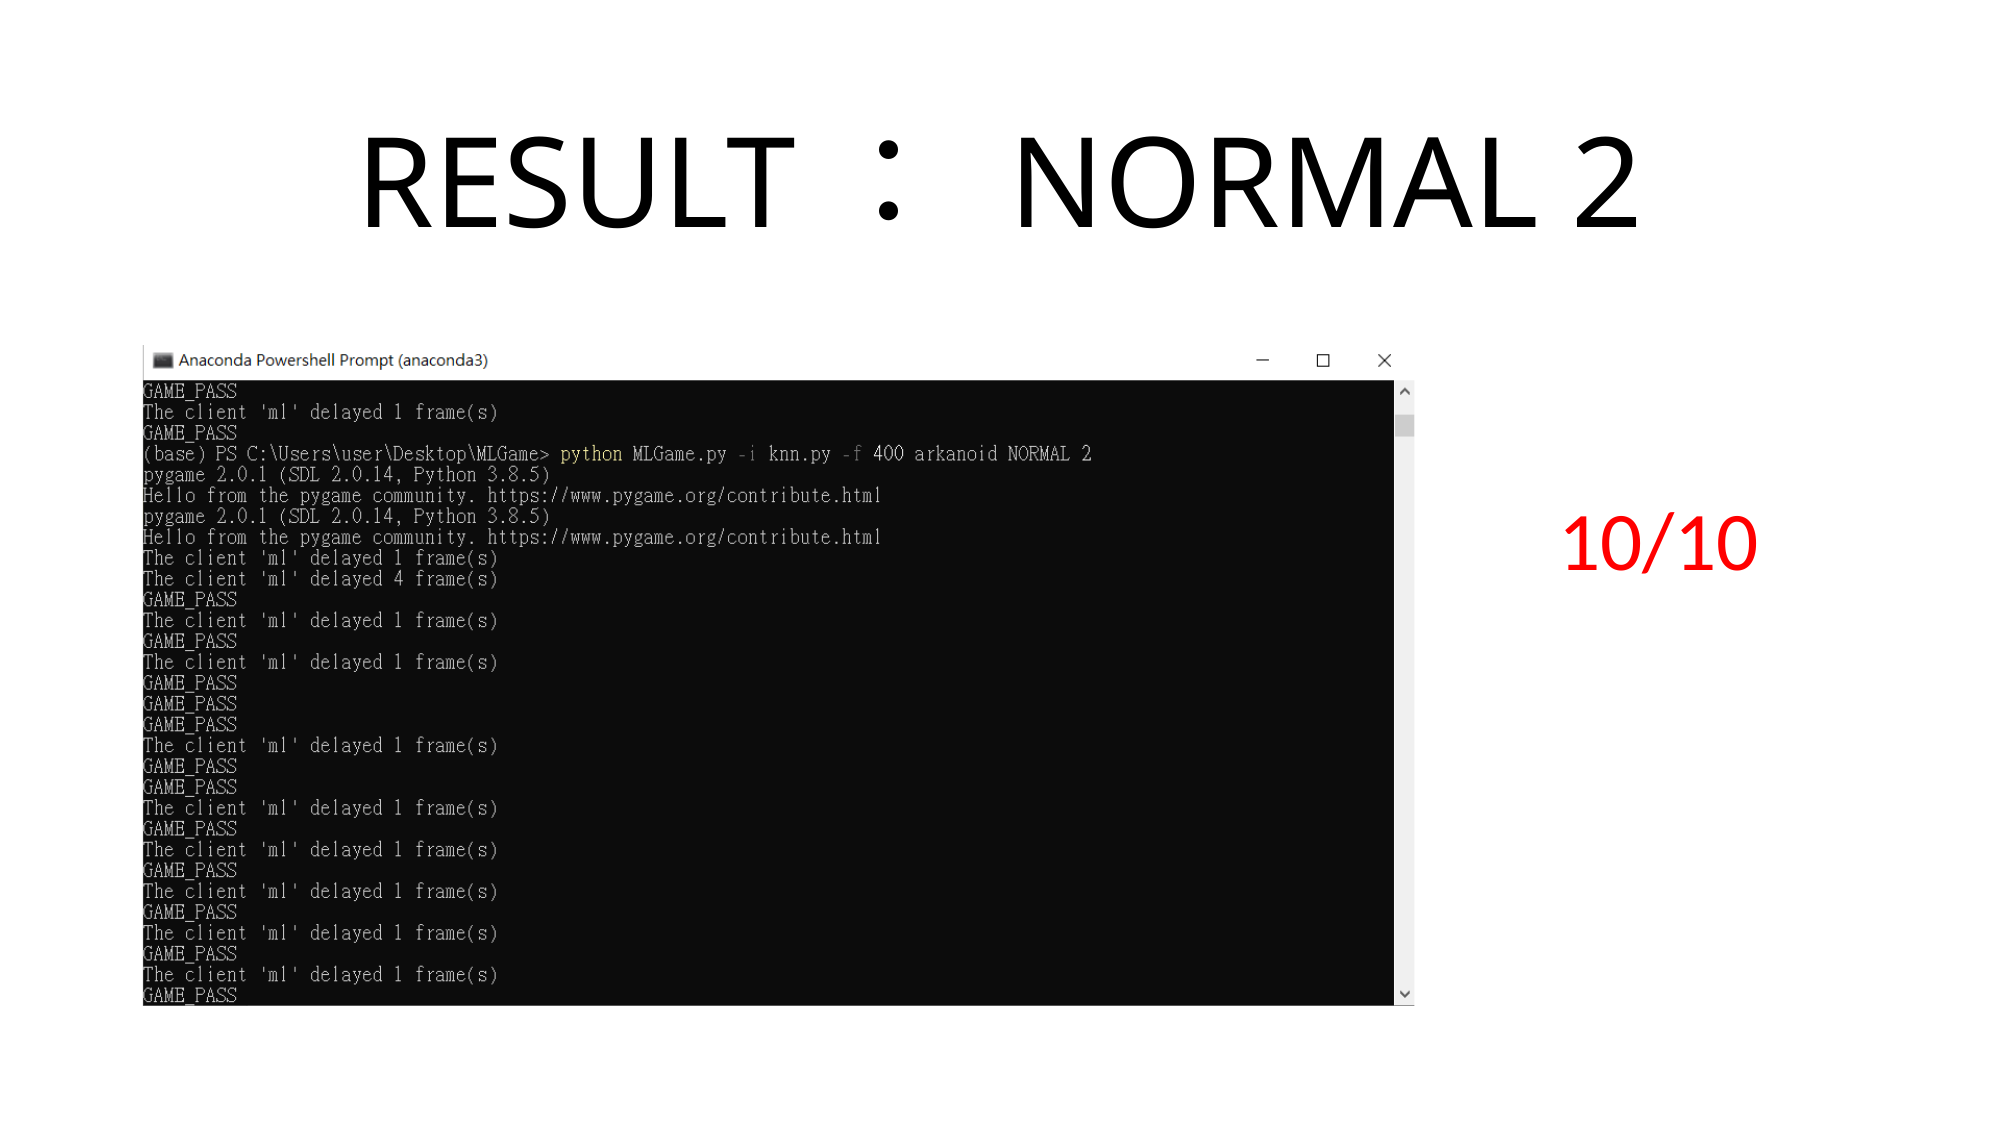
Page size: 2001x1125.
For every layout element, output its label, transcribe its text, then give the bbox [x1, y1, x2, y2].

subtitle 10/10 [1515, 490, 1802, 763]
picture [142, 345, 1415, 1006]
title RESULT： NORMAL 2 [249, 72, 1750, 263]
